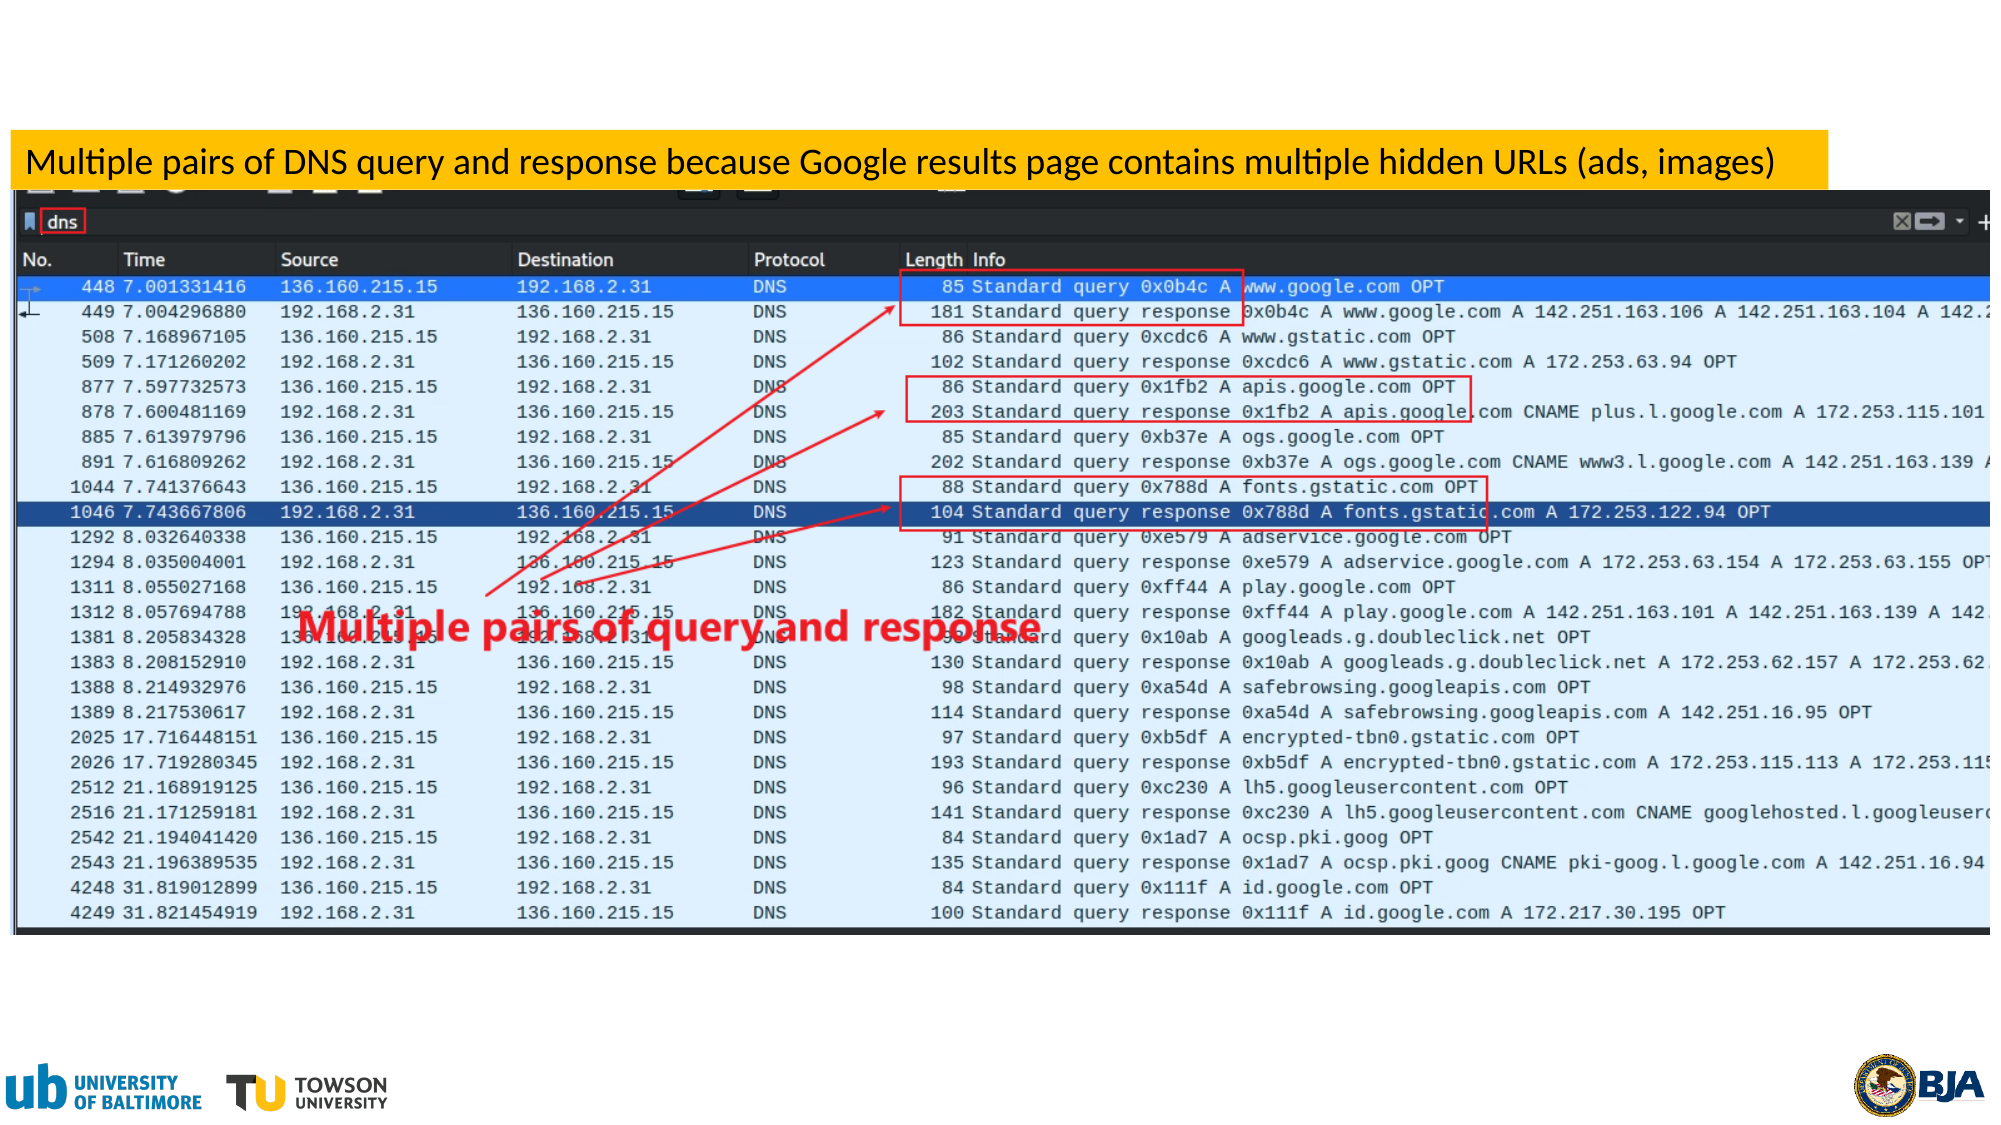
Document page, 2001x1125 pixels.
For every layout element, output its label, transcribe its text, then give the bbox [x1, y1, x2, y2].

picture [0, 1031, 407, 1125]
picture [10, 190, 1990, 935]
picture [1854, 1054, 1986, 1117]
text_box Multiple pairs of DNS query and response because Google results page contains multiple hidden URLs (ads, images) [10, 129, 1829, 190]
